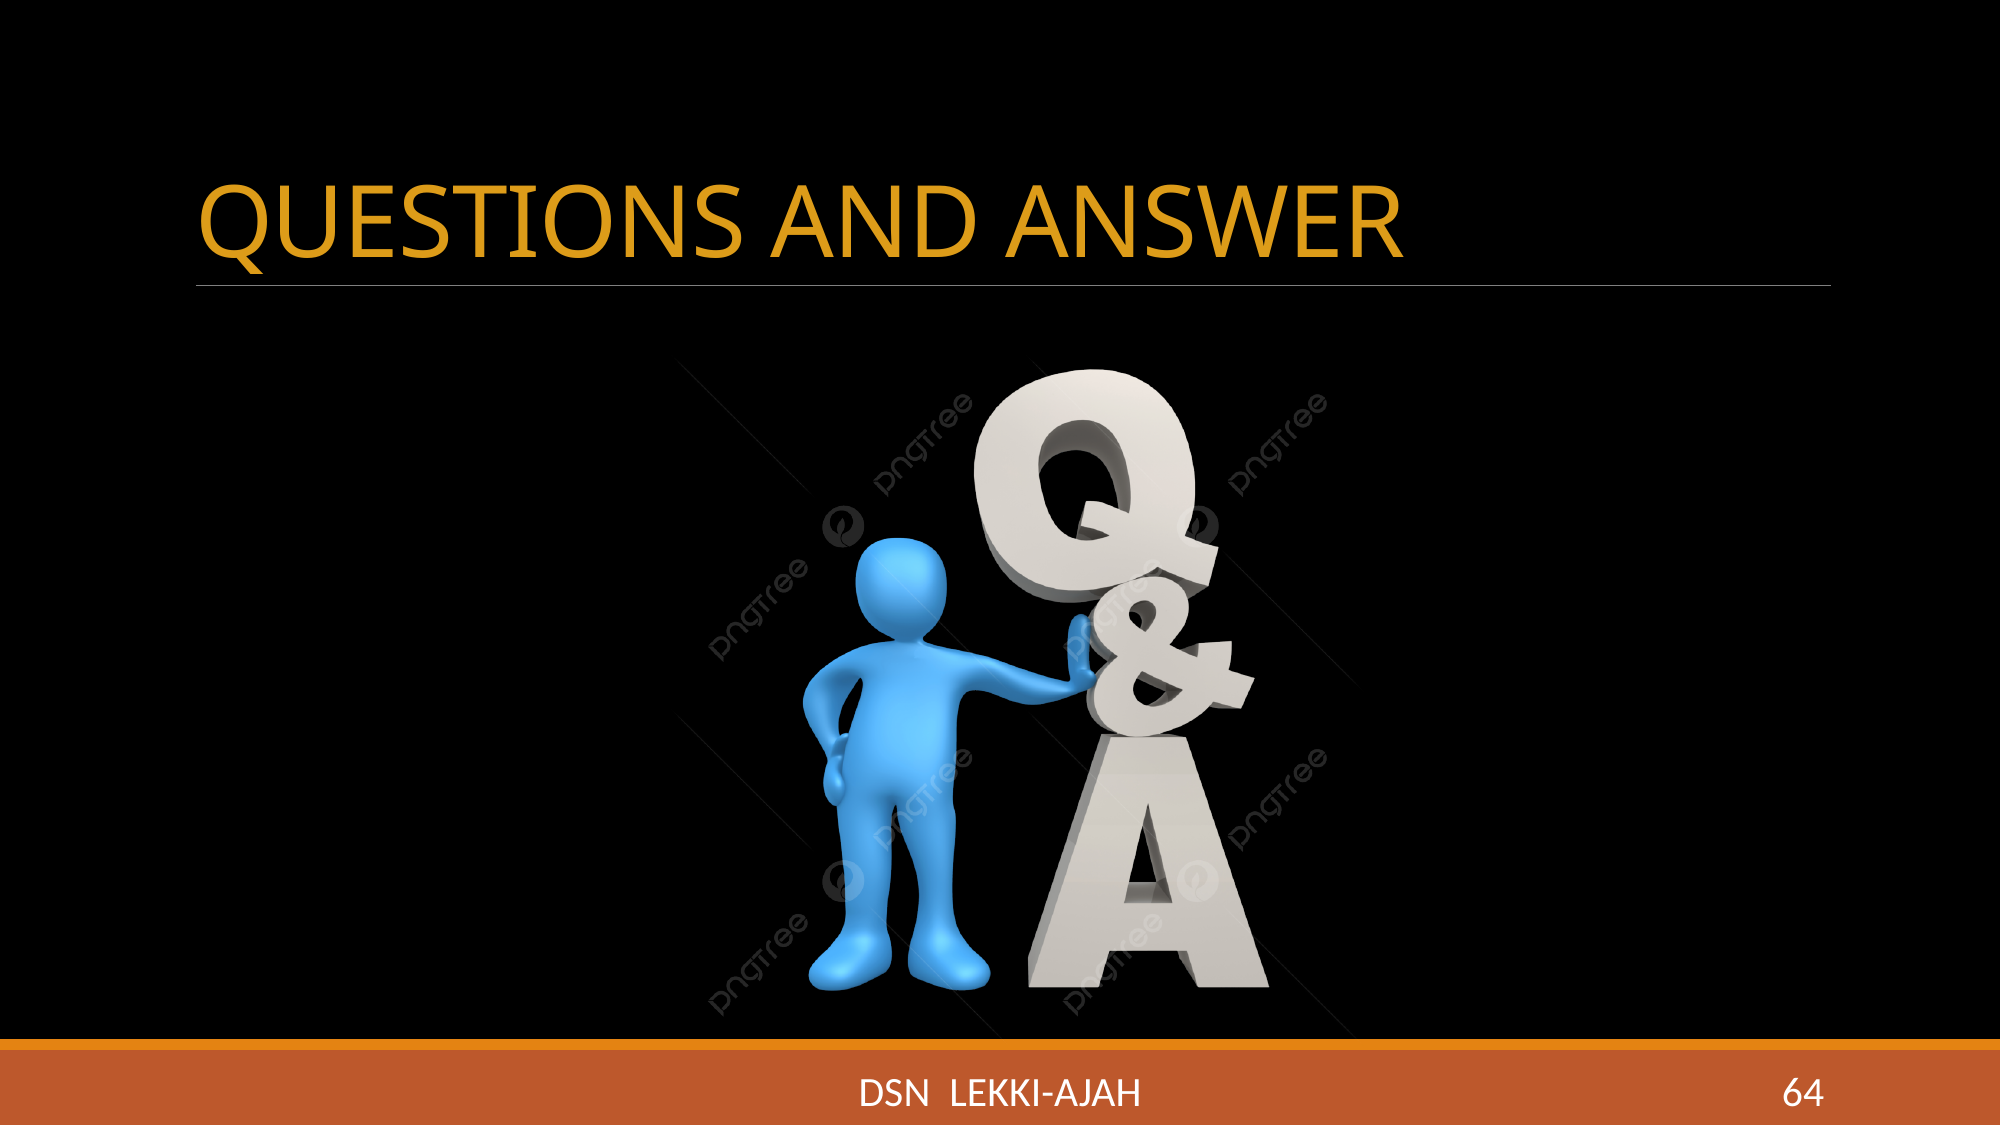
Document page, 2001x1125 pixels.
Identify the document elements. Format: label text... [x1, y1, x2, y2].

footer DSN LEKKI-AJAH [604, 1059, 1396, 1120]
text_box [277, 919, 662, 1054]
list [665, 348, 1375, 1058]
title QUESTIONS AND ANSWER [180, 47, 1830, 285]
slide_number 64 [1624, 1059, 1840, 1120]
